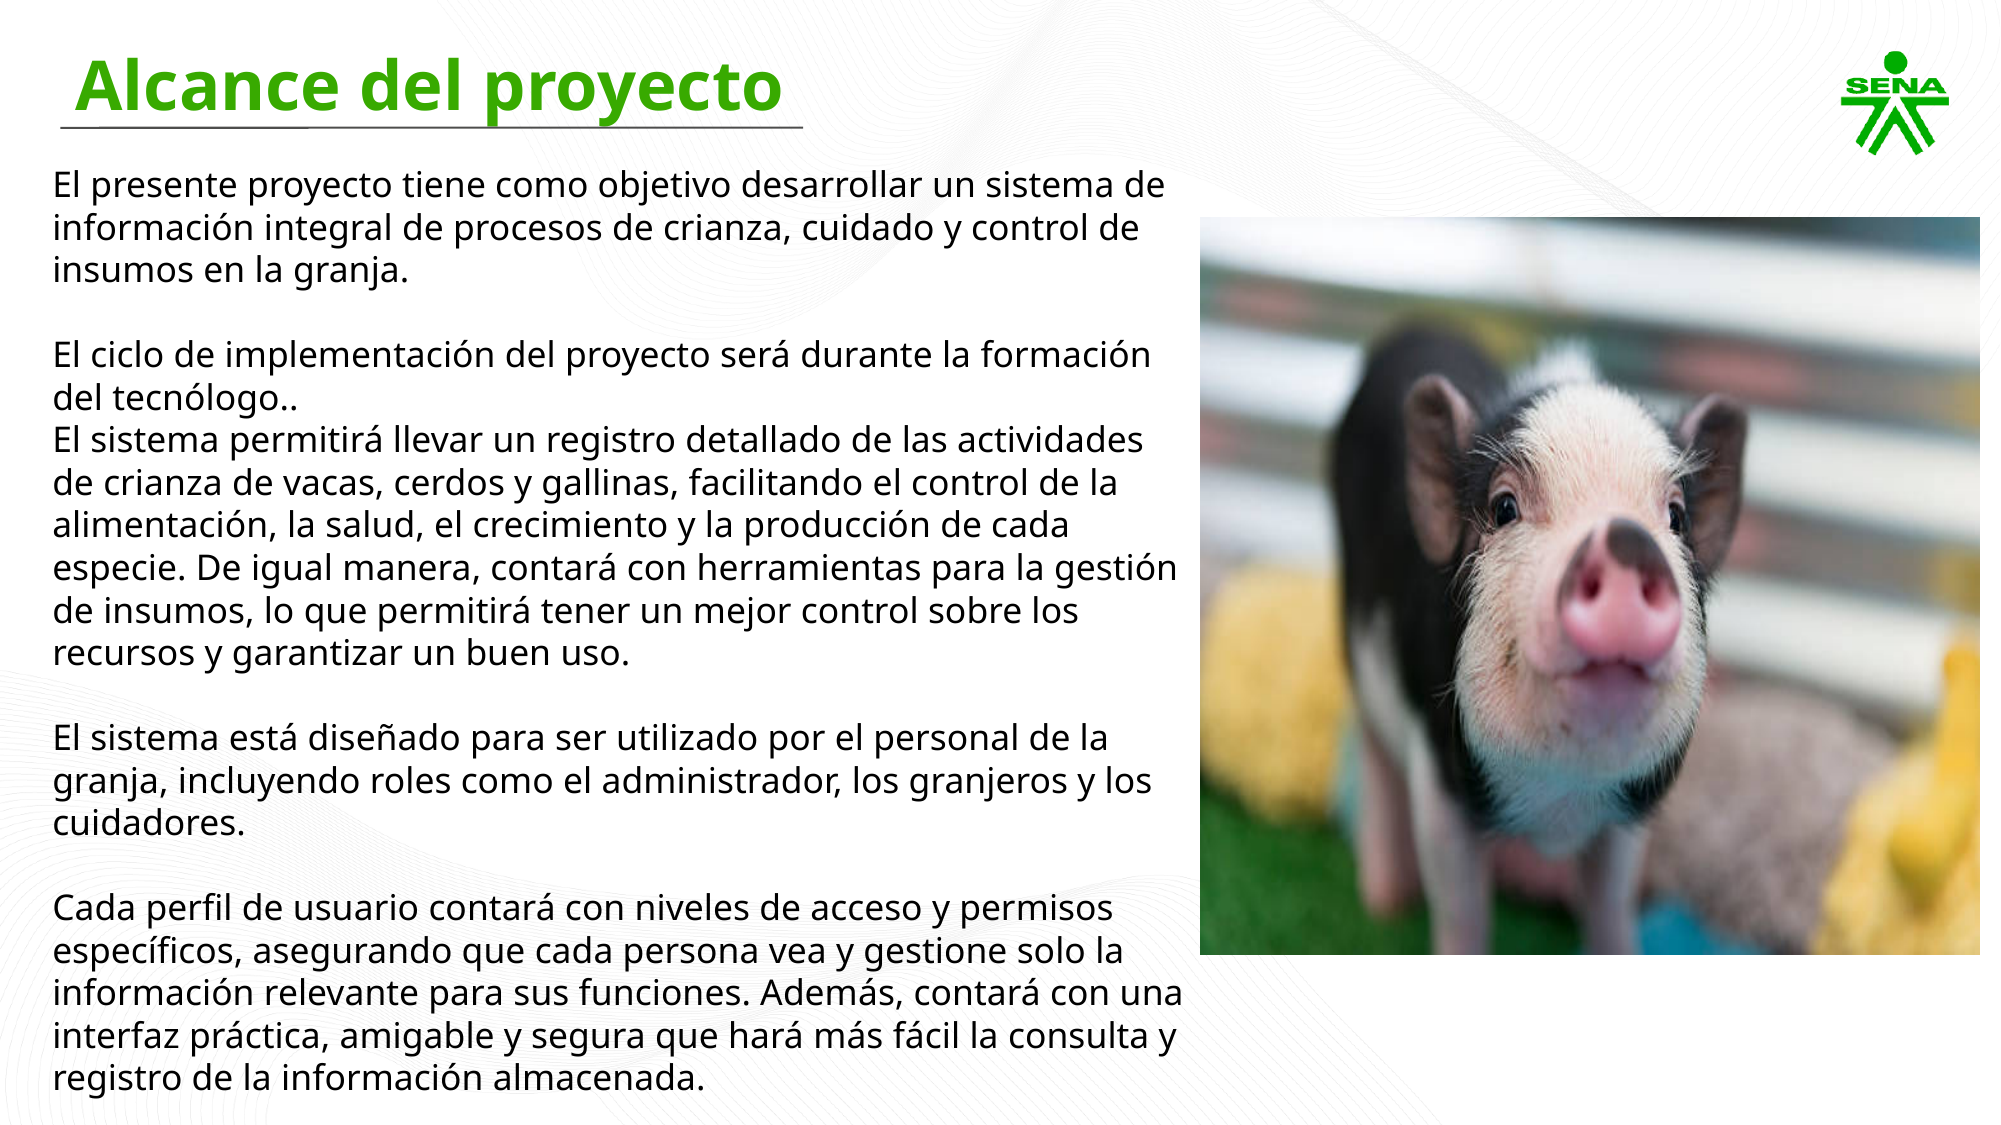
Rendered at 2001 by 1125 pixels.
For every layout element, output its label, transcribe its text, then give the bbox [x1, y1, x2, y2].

text_box El presente proyecto tiene como objetivo desarrollar un sistema de información integral de procesos de crianza, cuidado y control de insumos en la granja. El ciclo de implementación del proyecto será durante la formación del tecnólogo.. El sistema permitirá llevar un registro detallado de las actividades de crianza de vacas, cerdos y gallinas, facilitando el control de la alimentación, la salud, el crecimiento y la producción de cada especie. De igual manera, contará con herramientas para la gestión de insumos, lo que permitirá tener un mejor control sobre los recursos y garantizar un buen uso. El sistema está diseñado para ser utilizado por el personal de la granja, incluyendo roles como el administrador, los granjeros y los cuidadores. Cada perfil de usuario contará con niveles de acceso y permisos específicos, asegurando que cada persona vea y gestione solo la información relevante para sus funciones. Además, contará con una interfaz práctica, amigable y segura que hará más fácil la consulta y registro de la información almacenada. [37, 154, 1201, 1106]
picture [0, 0, 2001, 1125]
text_box Alcance del proyecto [60, 43, 1244, 128]
